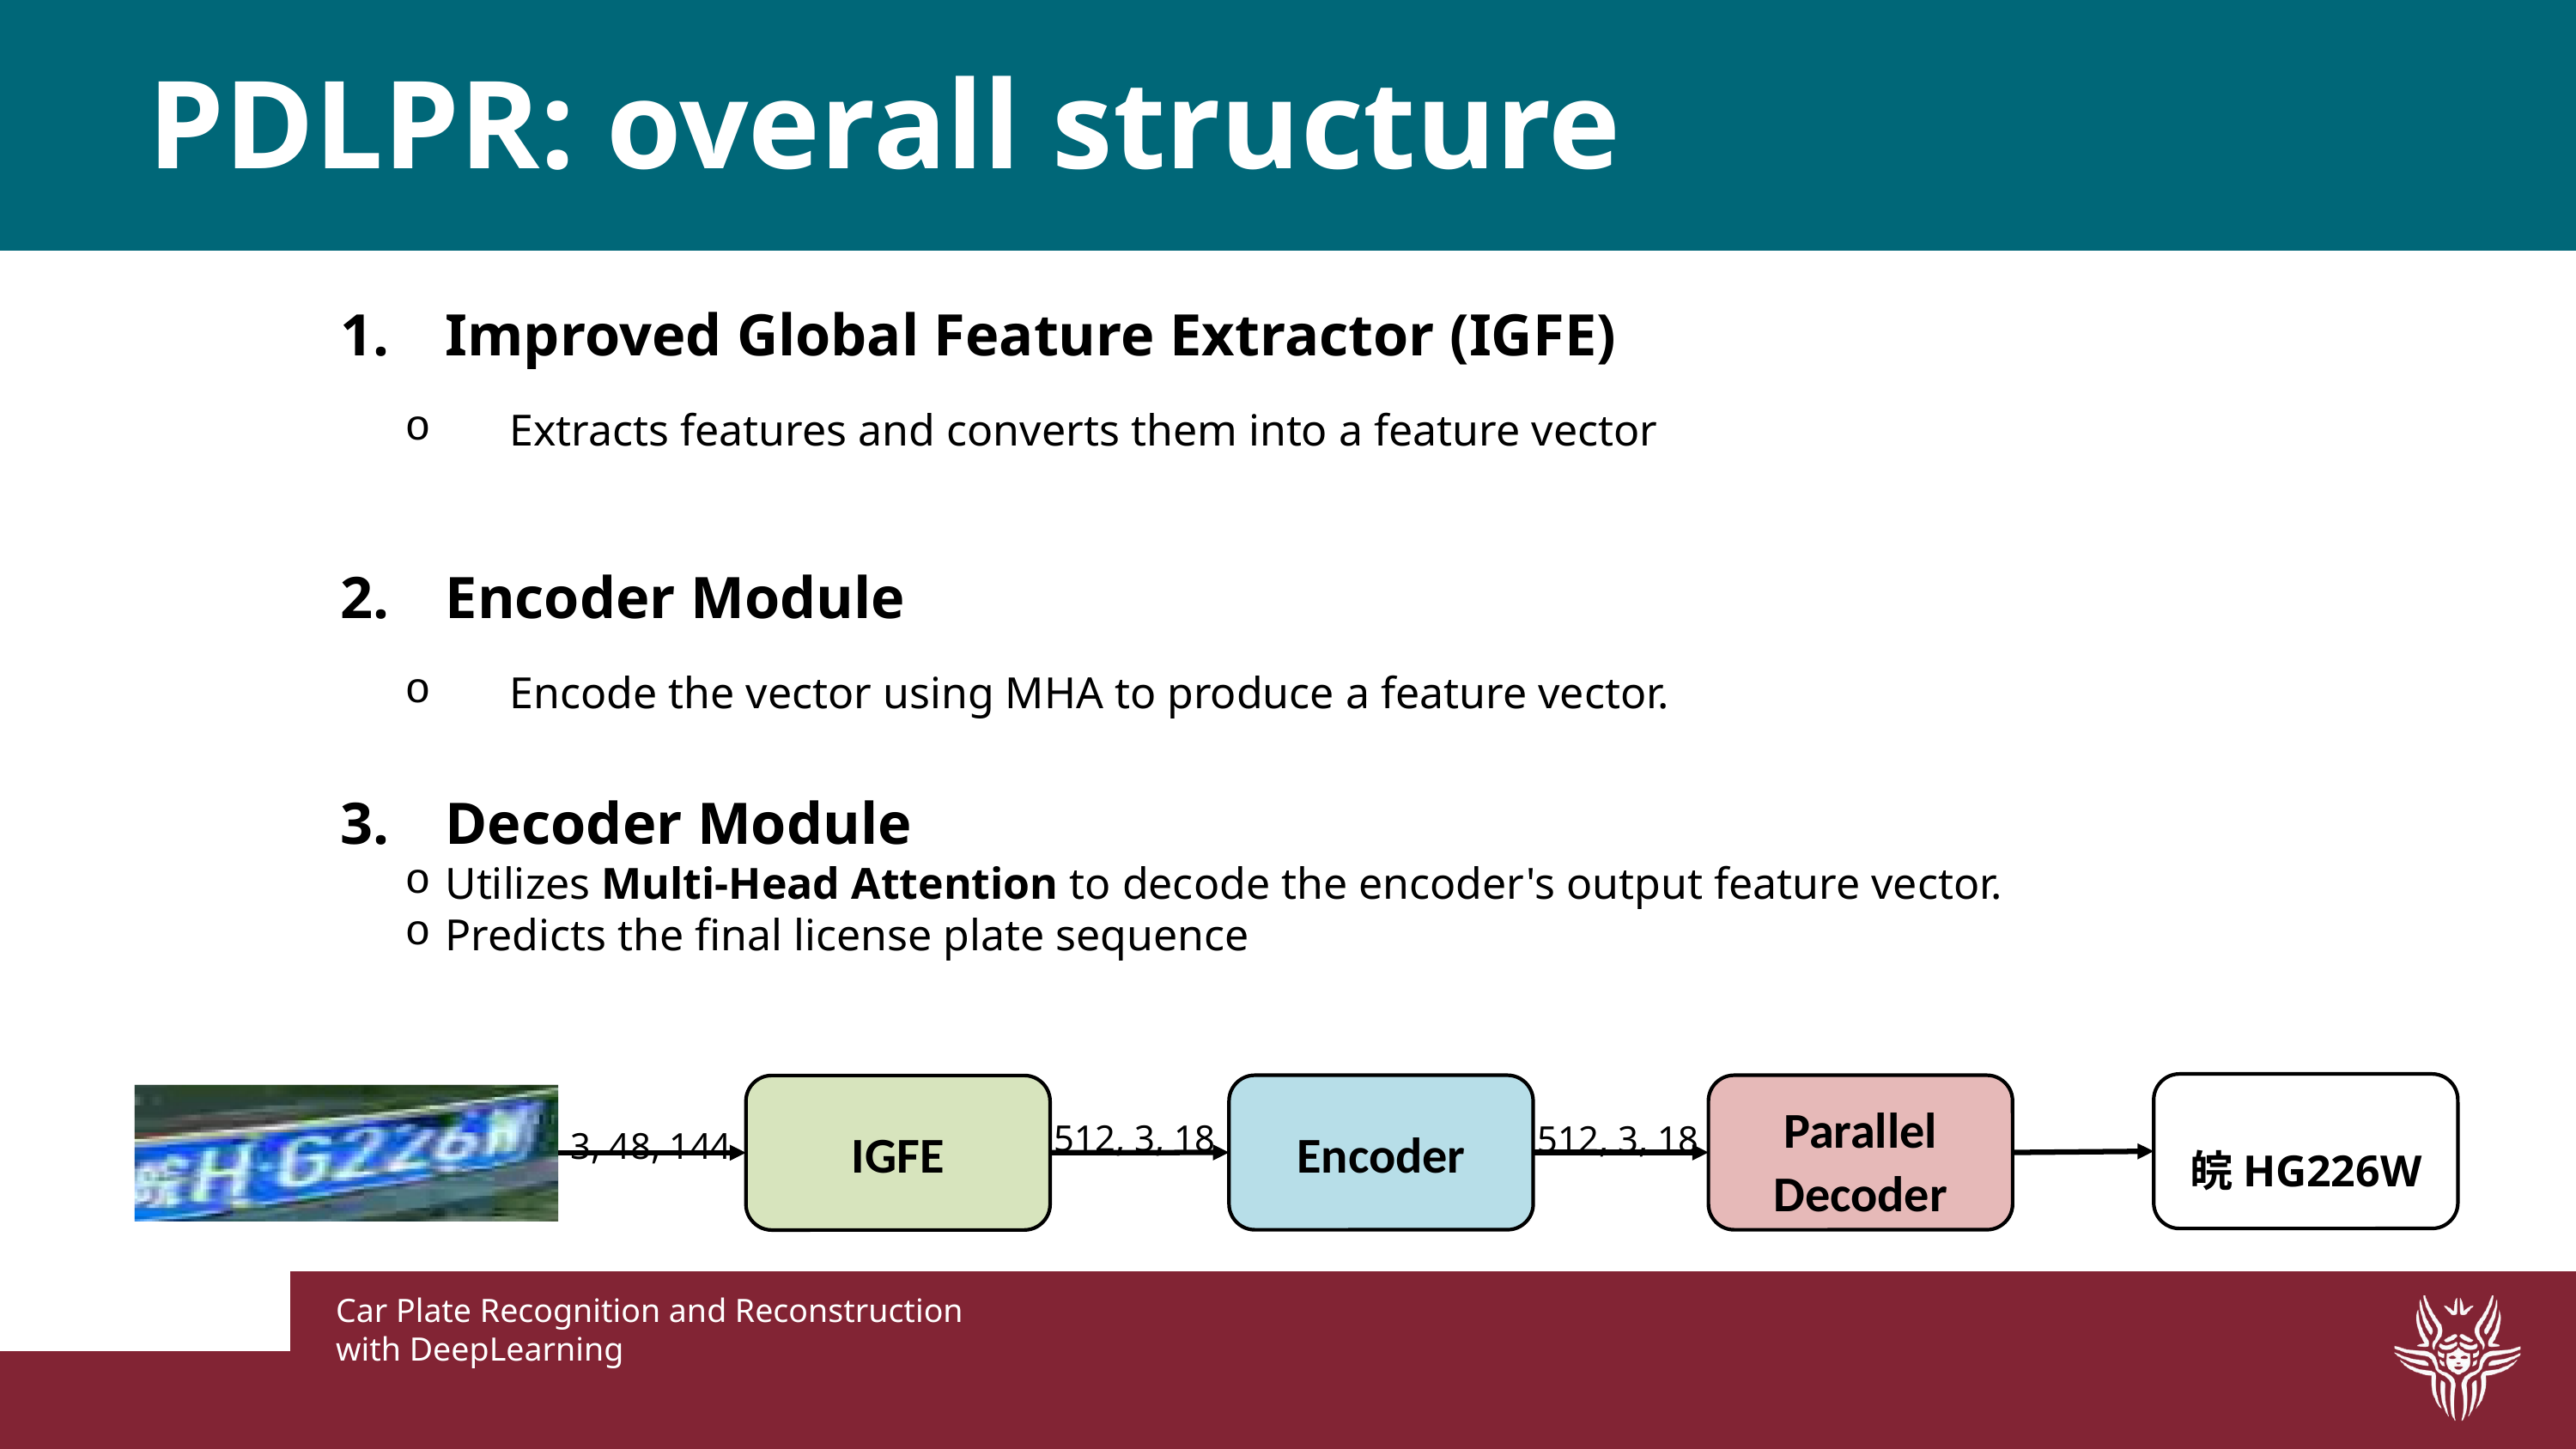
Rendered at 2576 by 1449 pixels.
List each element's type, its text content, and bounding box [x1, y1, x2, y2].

text_box Improved Global Feature Extractor (IGFE) Extracts features and converts them into a feature vector Encoder Module Encode the vector using MHA to produce a feature vector. Decoder Module Utilizes Multi-Head Attention to decode the encoder's output feature vector. Predicts the final license plate sequence [340, 279, 2376, 1063]
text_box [125, 1064, 2458, 1231]
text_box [0, 0, 2576, 252]
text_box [0, 1245, 2576, 1449]
